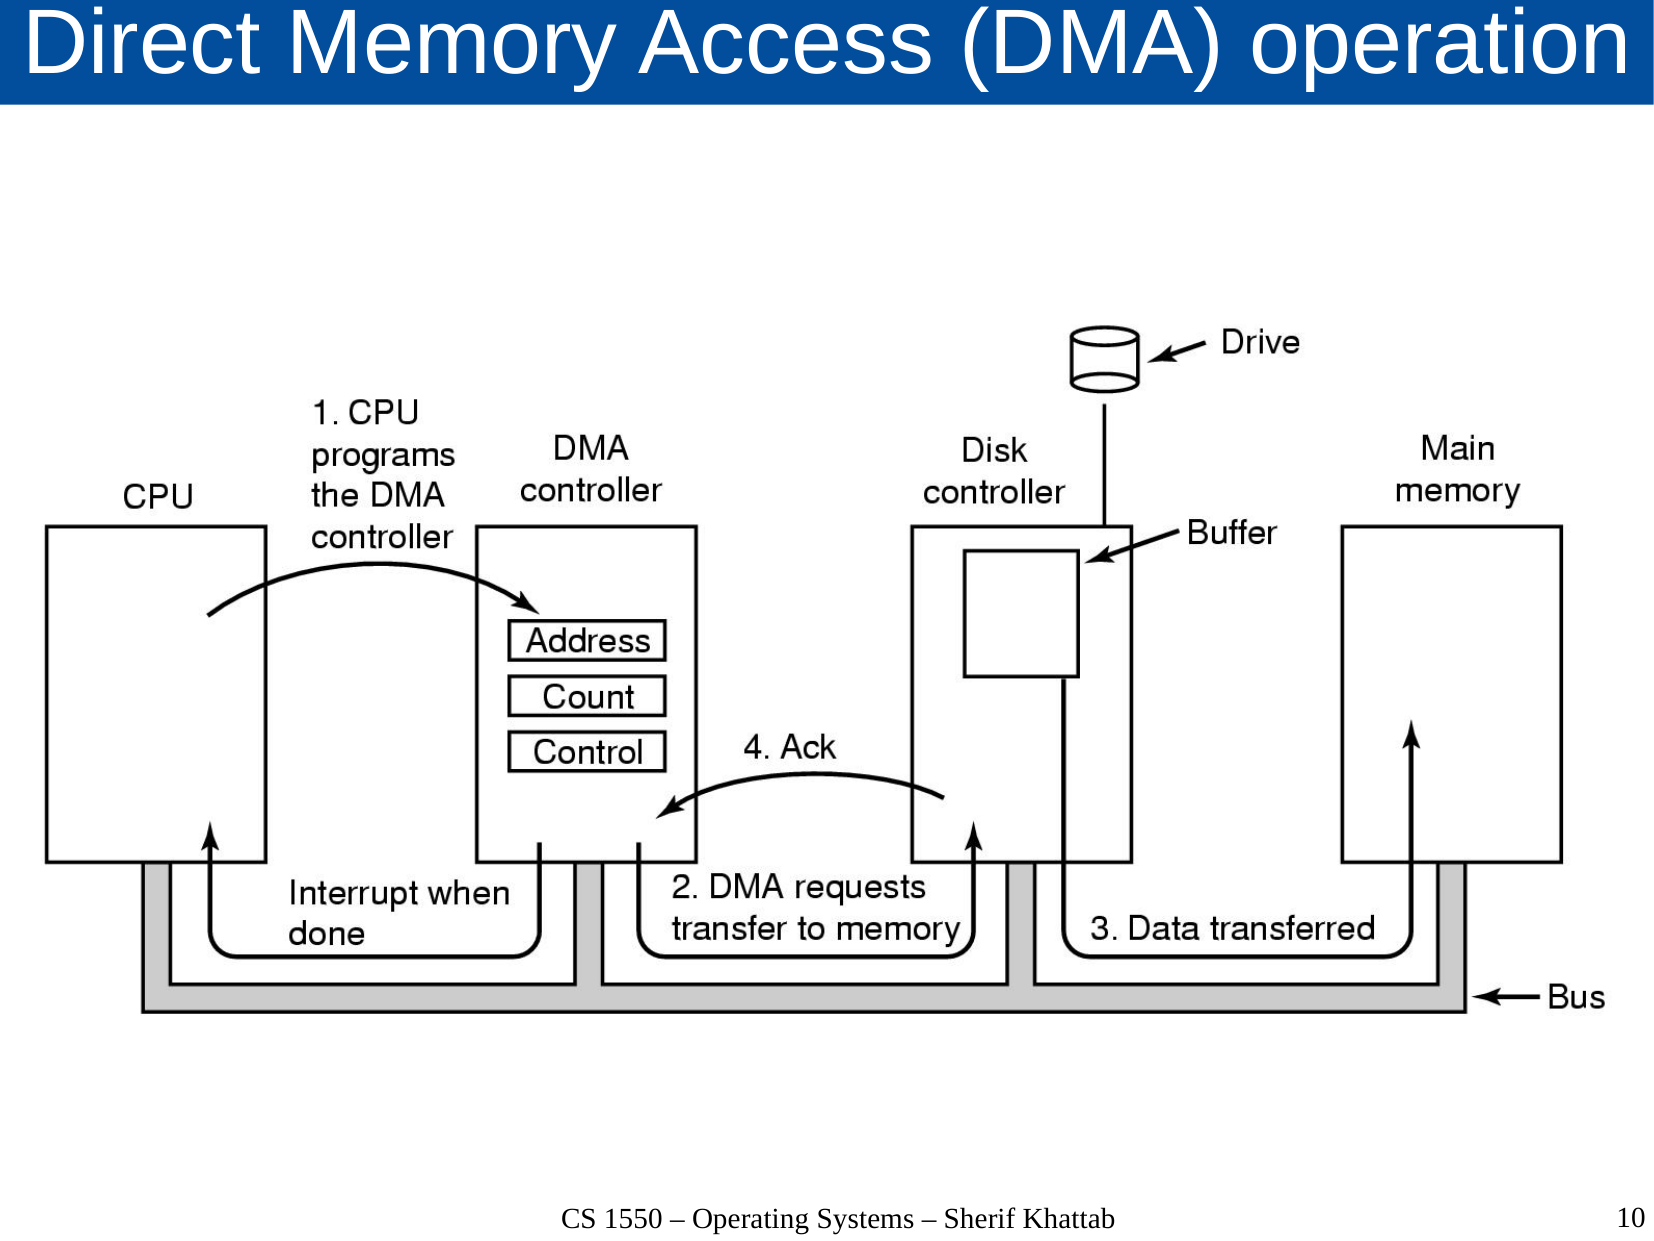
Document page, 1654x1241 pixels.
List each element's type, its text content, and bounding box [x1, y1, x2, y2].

slide_number 10 [1265, 1200, 1647, 1241]
picture [41, 316, 1614, 1019]
title Direct Memory Access (DMA) operation [0, 0, 1654, 105]
footer CS 1550 – Operating Systems – Sherif Khattab [460, 1201, 1217, 1241]
